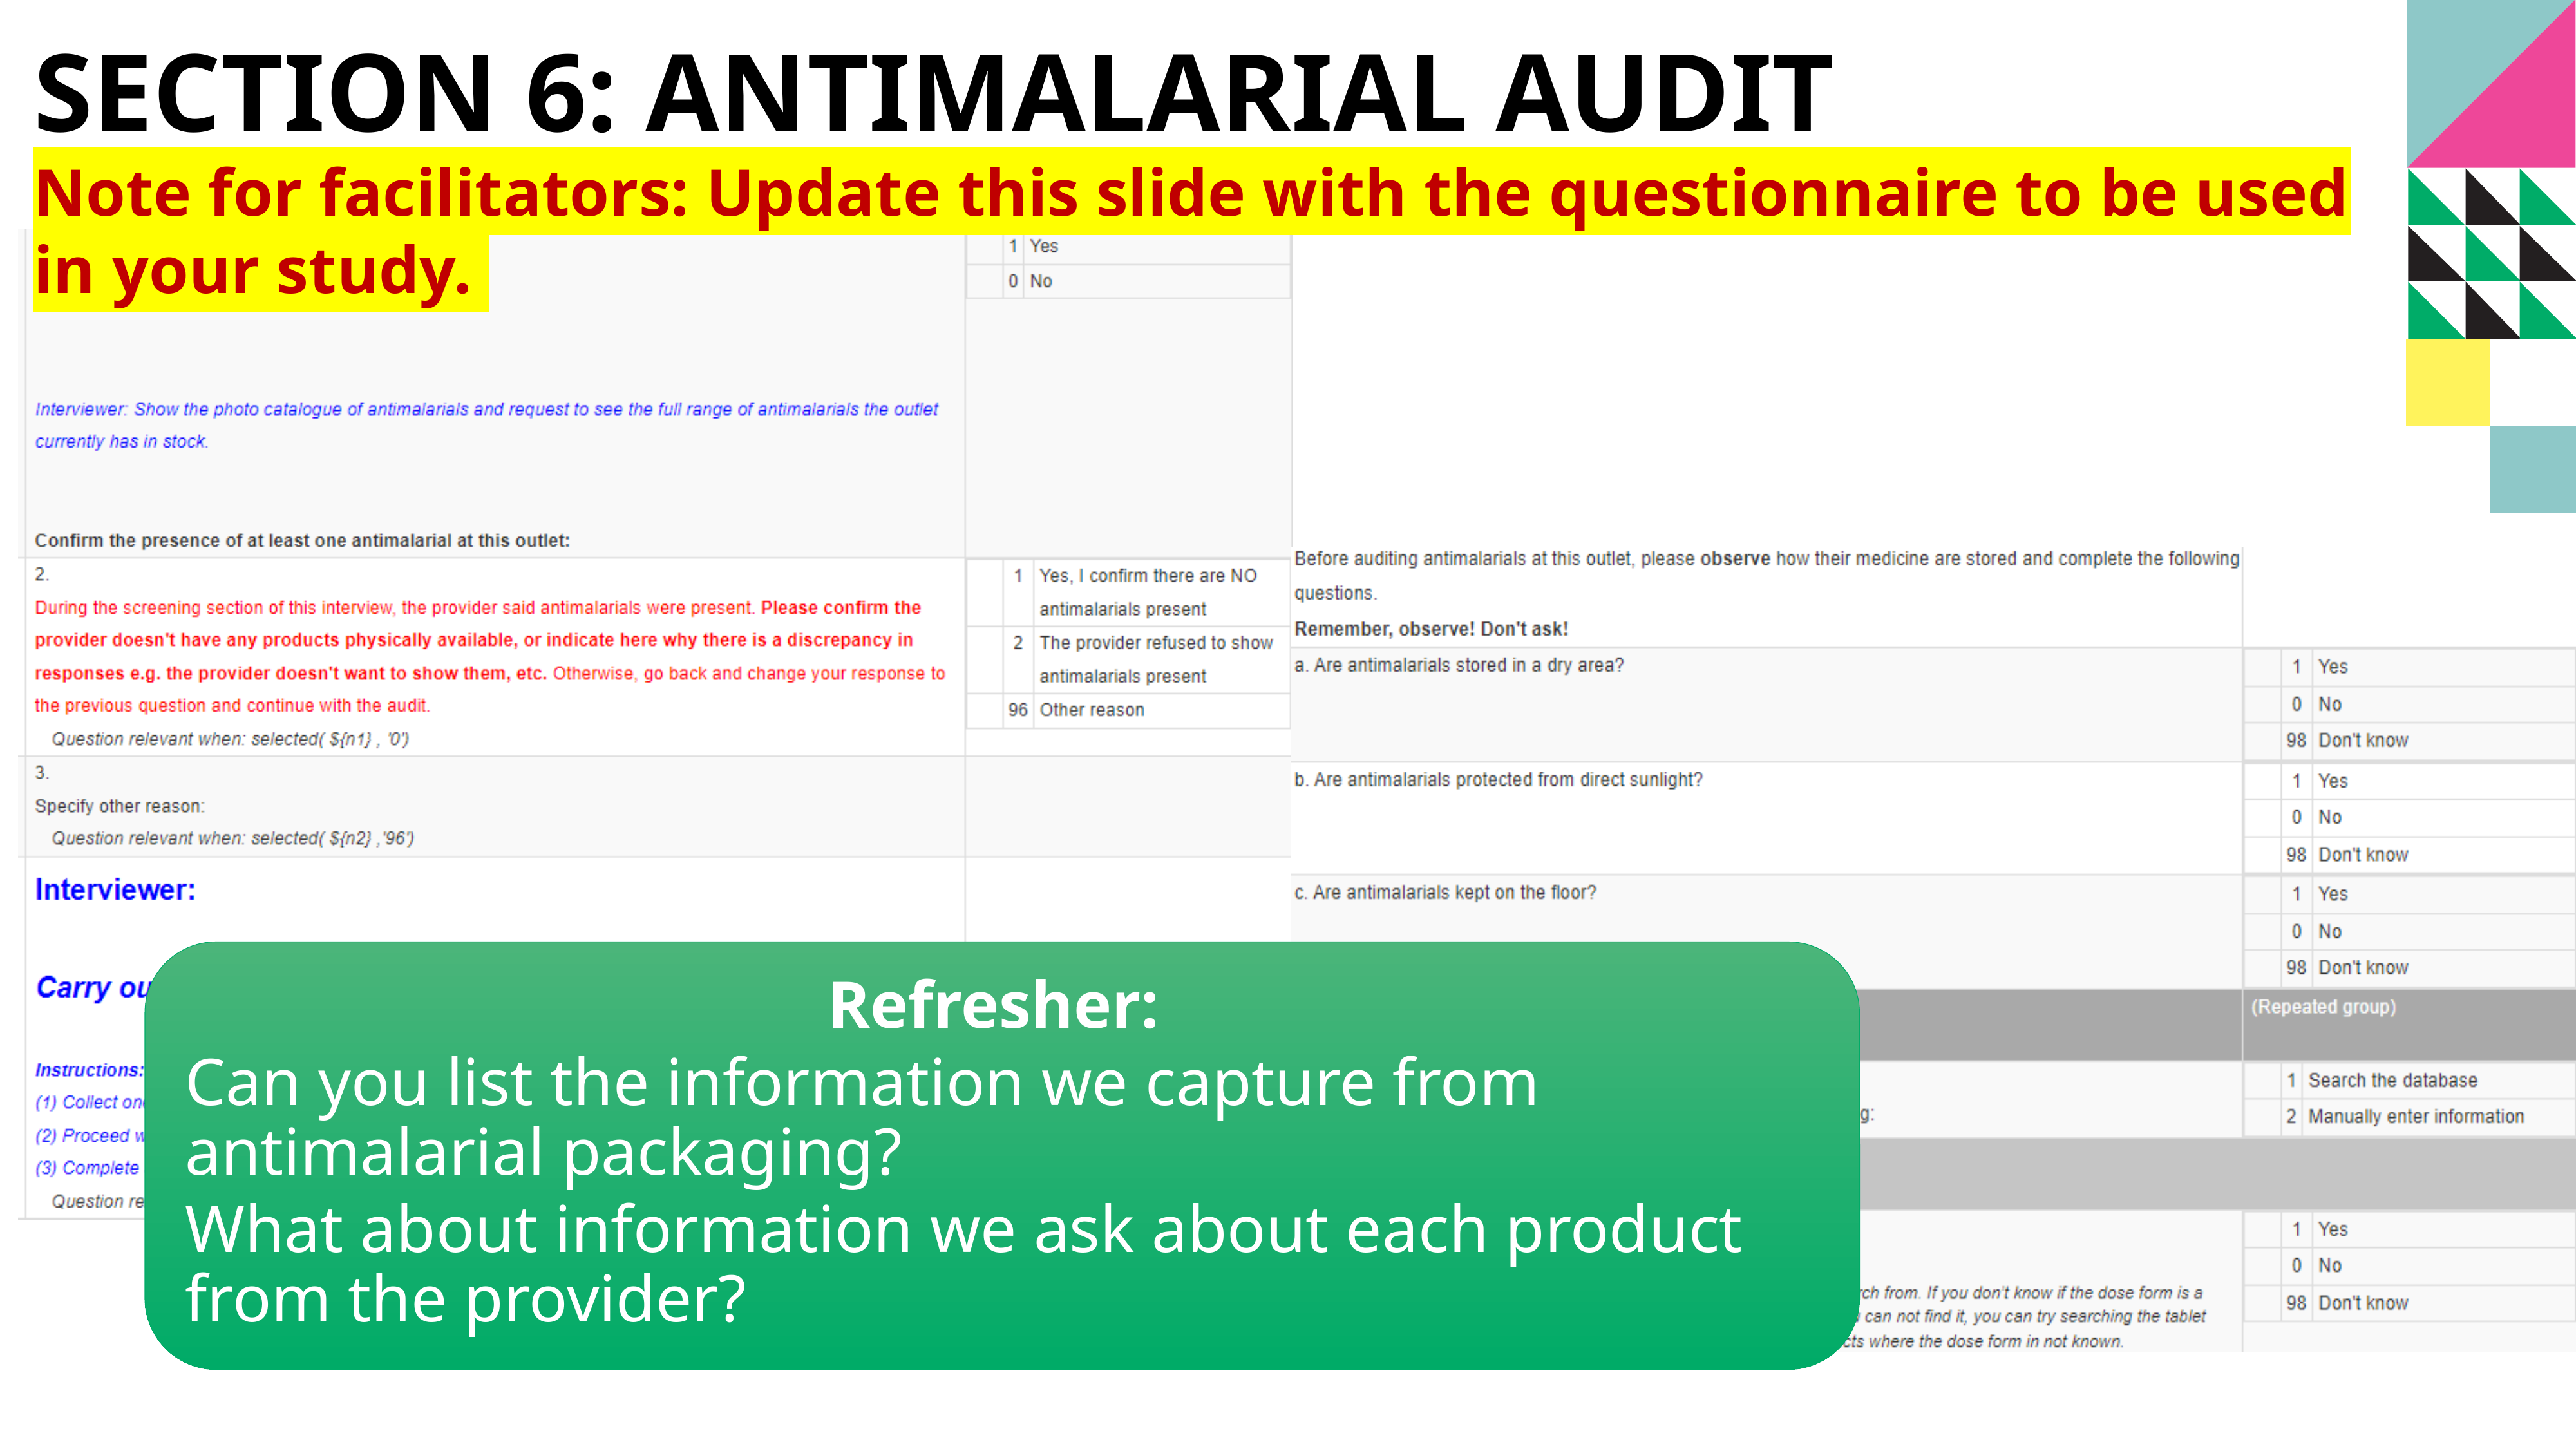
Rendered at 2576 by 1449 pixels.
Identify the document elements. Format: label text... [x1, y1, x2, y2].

title Section 6: antimalarial audit [24, 0, 1967, 146]
picture [18, 229, 2576, 1352]
text_box Note for facilitators: Update this slide with the questionnaire to be used in your study. [24, 146, 2415, 311]
text_box Refresher: Can you list the information we capture from antimalarial packaging? What about information we ask about each product from the provider? [144, 1220, 1835, 1370]
